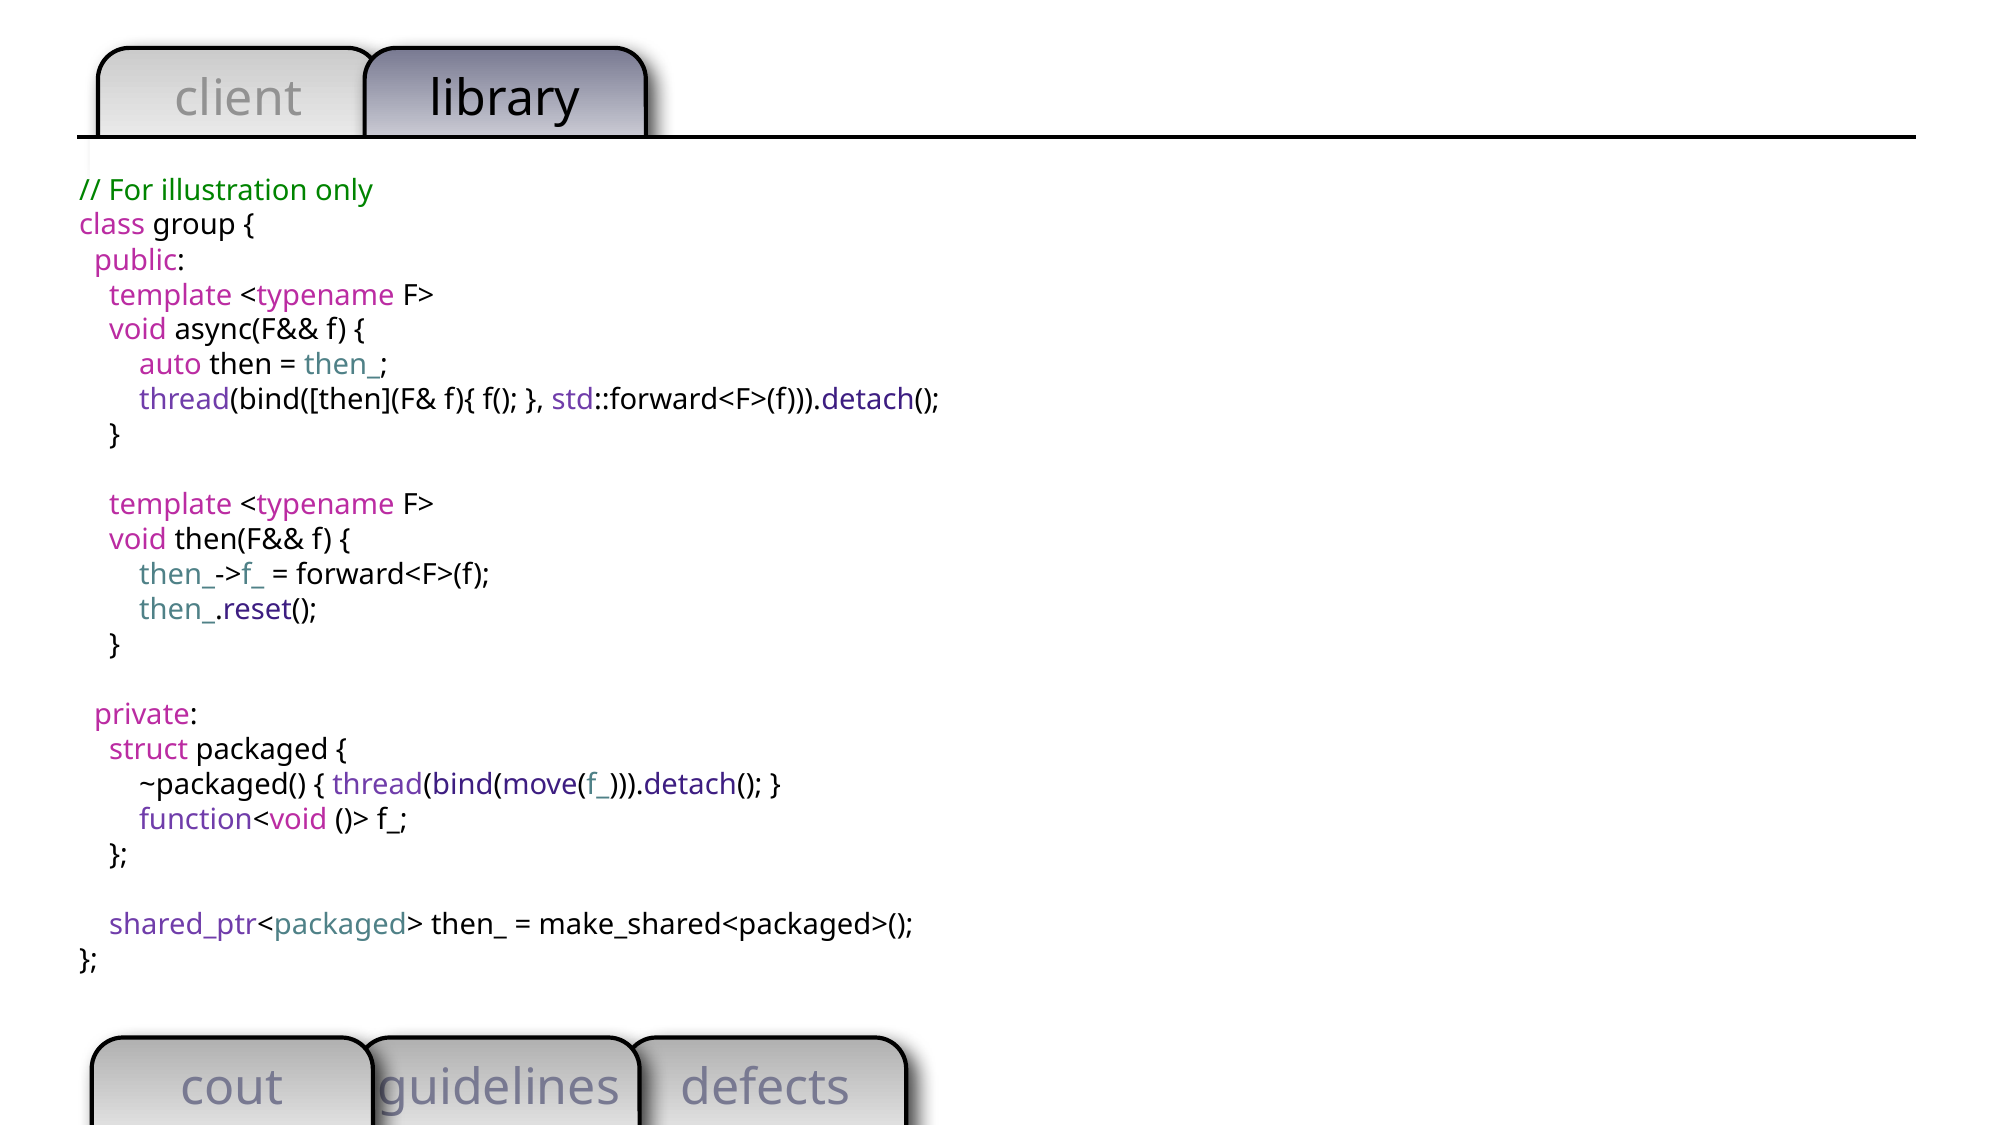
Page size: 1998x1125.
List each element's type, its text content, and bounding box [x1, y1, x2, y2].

text_box // For illustration only class group { public: template <typename F> void async(F&& f) { auto then = then_; thread(bind([then](F& f){ f(); }, std::forward<F>(f))).detach(); } template <typename F> void then(F&& f) { then_->f_ = forward<F>(f); then_.reset(); } private: struct packaged { ~packaged() { thread(bind(move(f_))).detach(); } function<void ()> f_; }; shared_ptr<packaged> then_ = make_shared<packaged>(); }; [79, 170, 1919, 1028]
